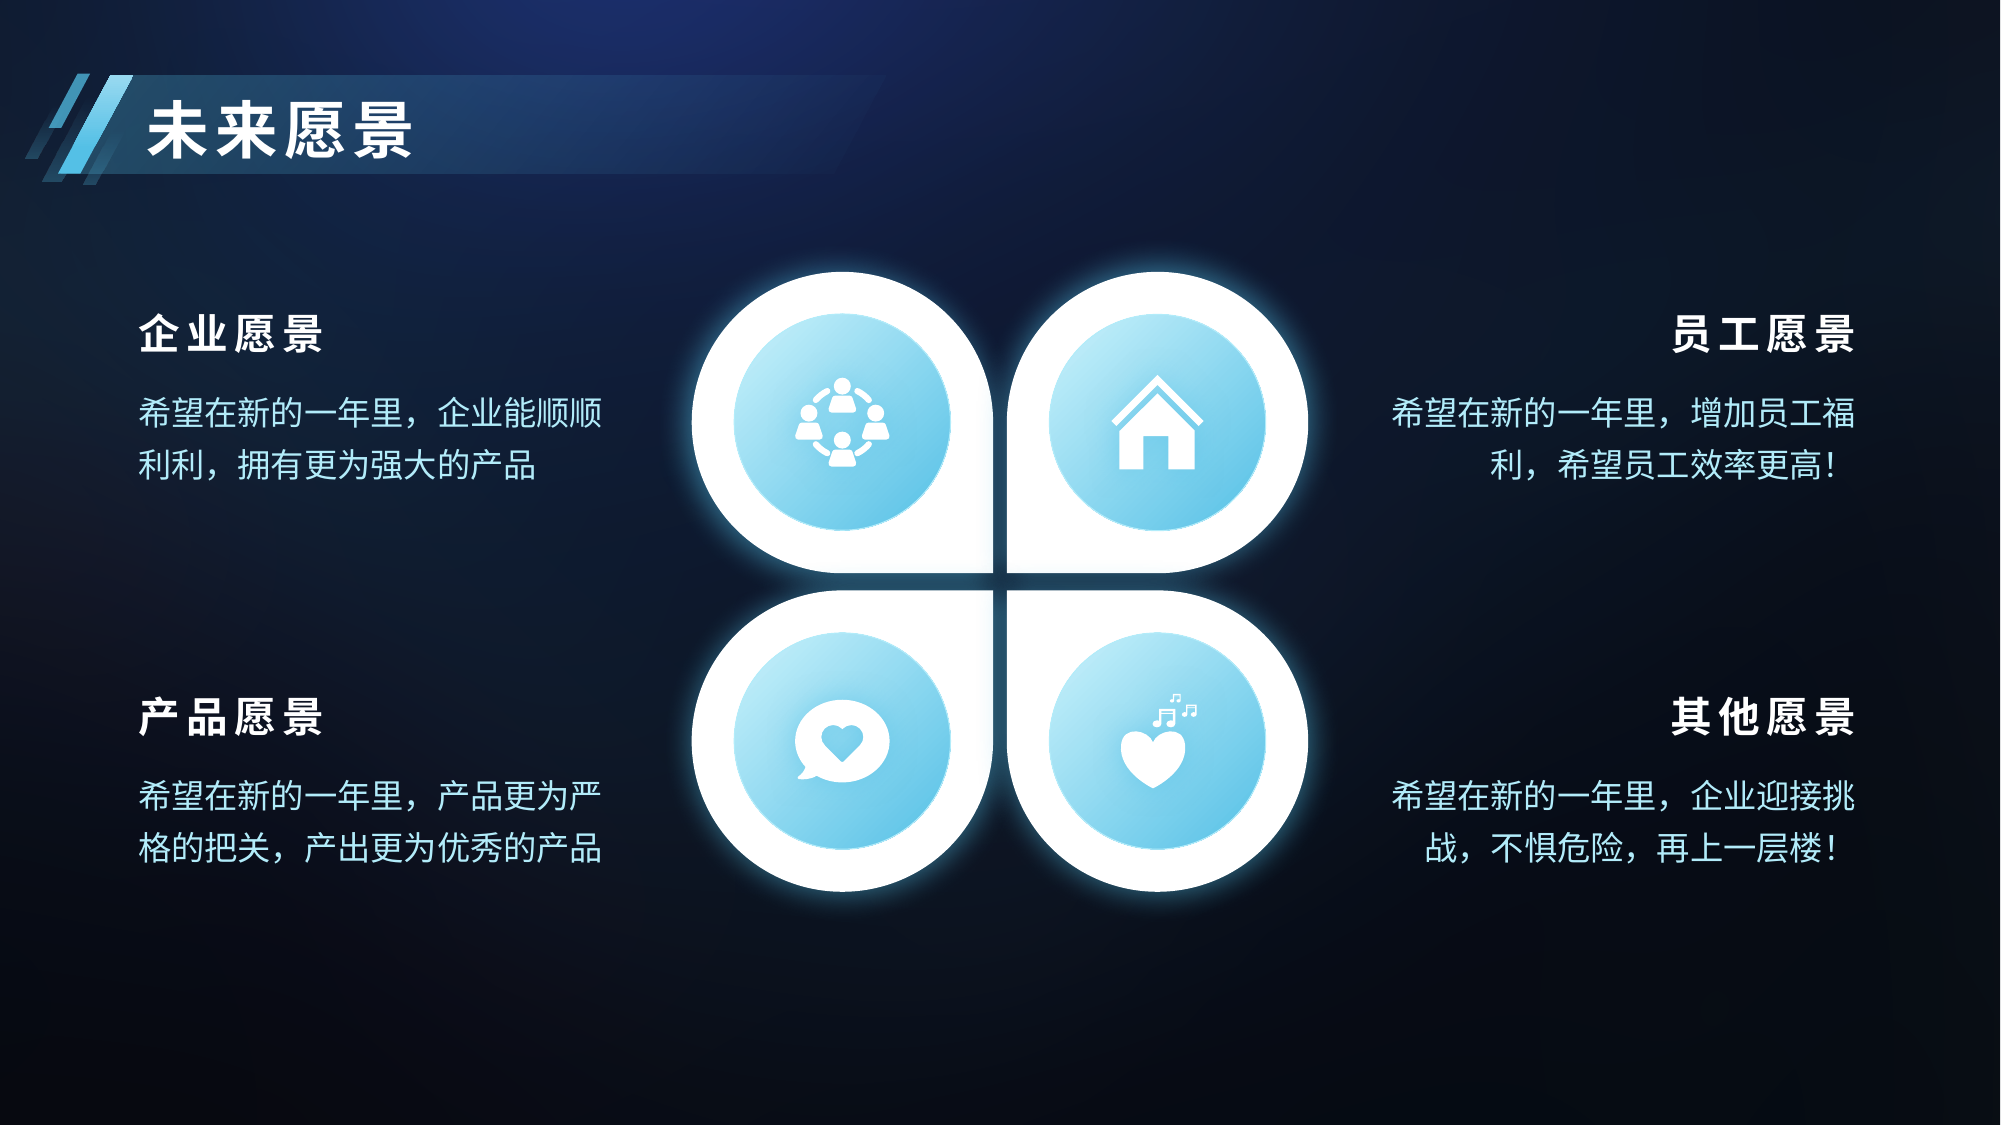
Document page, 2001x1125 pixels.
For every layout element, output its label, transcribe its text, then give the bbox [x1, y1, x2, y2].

text_box [794, 698, 891, 784]
text_box [1119, 730, 1187, 790]
text_box [734, 632, 951, 850]
text_box 希望在新的一年里，产品更为严格的把关，产出更为优秀的产品 [138, 763, 608, 878]
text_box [1105, 686, 1205, 802]
text_box [1151, 707, 1177, 729]
text_box 希望在新的一年里，企业迎接挑战，不惧危险，再上一层楼！ [1387, 763, 1857, 878]
text_box 其他愿景 [1468, 681, 1857, 739]
text_box [1005, 270, 1310, 574]
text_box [779, 683, 907, 801]
text_box [1049, 632, 1266, 850]
text_box [1168, 692, 1182, 704]
text_box [690, 589, 992, 893]
text_box 企业愿景 [138, 297, 527, 355]
text_box 员工愿景 [1468, 297, 1857, 355]
text_box [1049, 314, 1266, 531]
text_box [794, 387, 891, 468]
text_box 未来愿景 [146, 90, 1014, 167]
text_box [1109, 373, 1206, 428]
text_box [1118, 391, 1196, 471]
text_box [1005, 589, 1310, 893]
text_box [734, 313, 951, 531]
text_box 希望在新的一年里，增加员工福利，希望员工效率更高！ [1387, 380, 1857, 495]
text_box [1101, 365, 1215, 486]
text_box 产品愿景 [138, 681, 527, 739]
text_box [690, 270, 990, 572]
picture [0, 0, 2001, 1125]
text_box [1180, 703, 1198, 718]
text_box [782, 365, 903, 484]
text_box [786, 369, 900, 480]
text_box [1104, 369, 1212, 483]
text_box [827, 376, 858, 414]
text_box 希望在新的一年里，企业能顺顺利利，拥有更为强大的产品 [138, 380, 608, 495]
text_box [1107, 688, 1202, 801]
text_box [990, 594, 995, 766]
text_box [781, 685, 905, 799]
